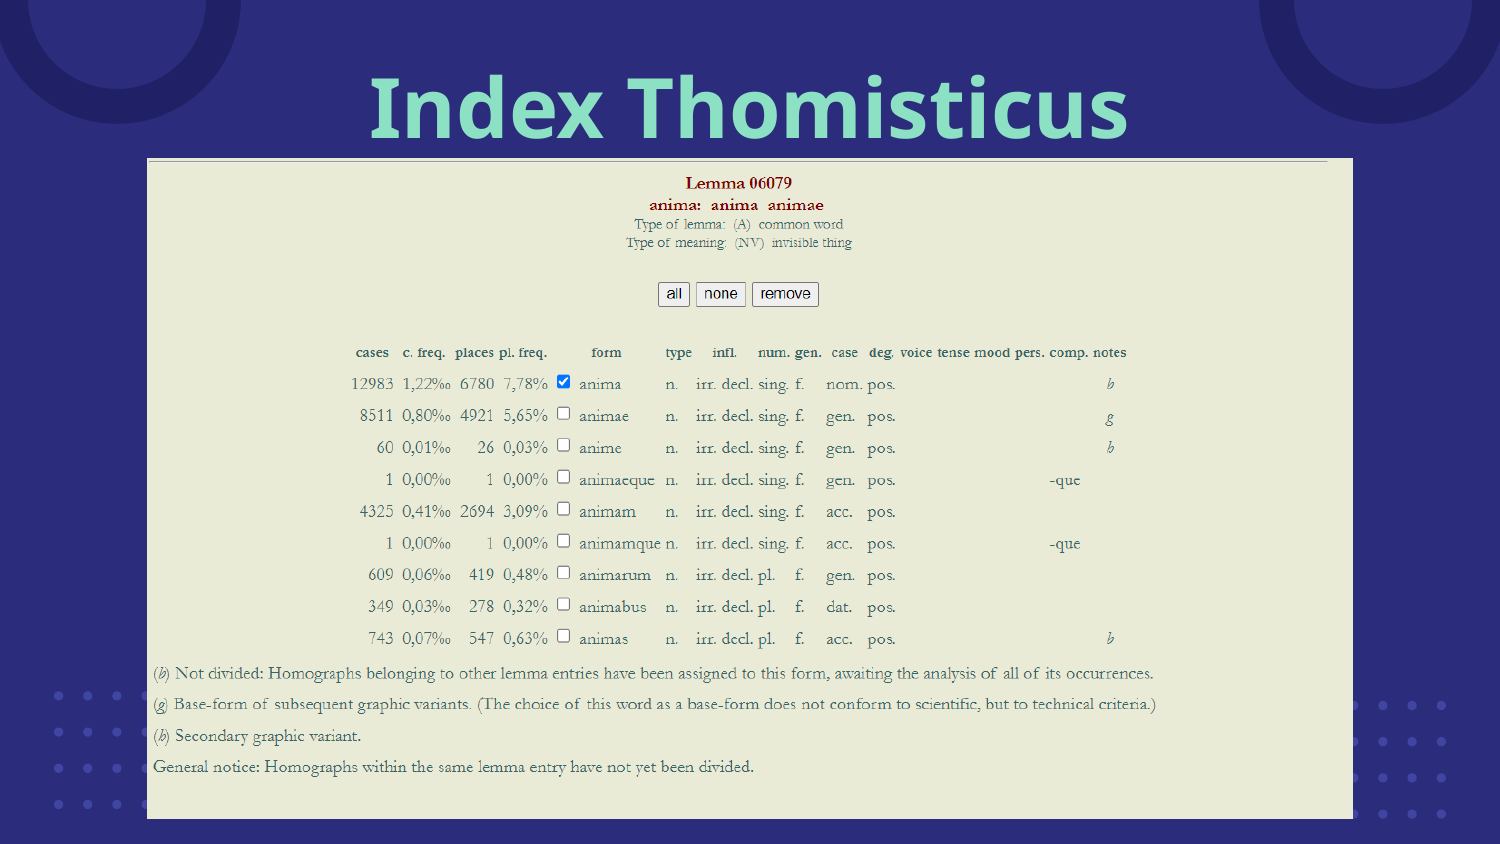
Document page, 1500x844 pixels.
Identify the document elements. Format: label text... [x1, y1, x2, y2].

picture [147, 158, 1353, 819]
title Index Thomisticus [210, 0, 1290, 157]
